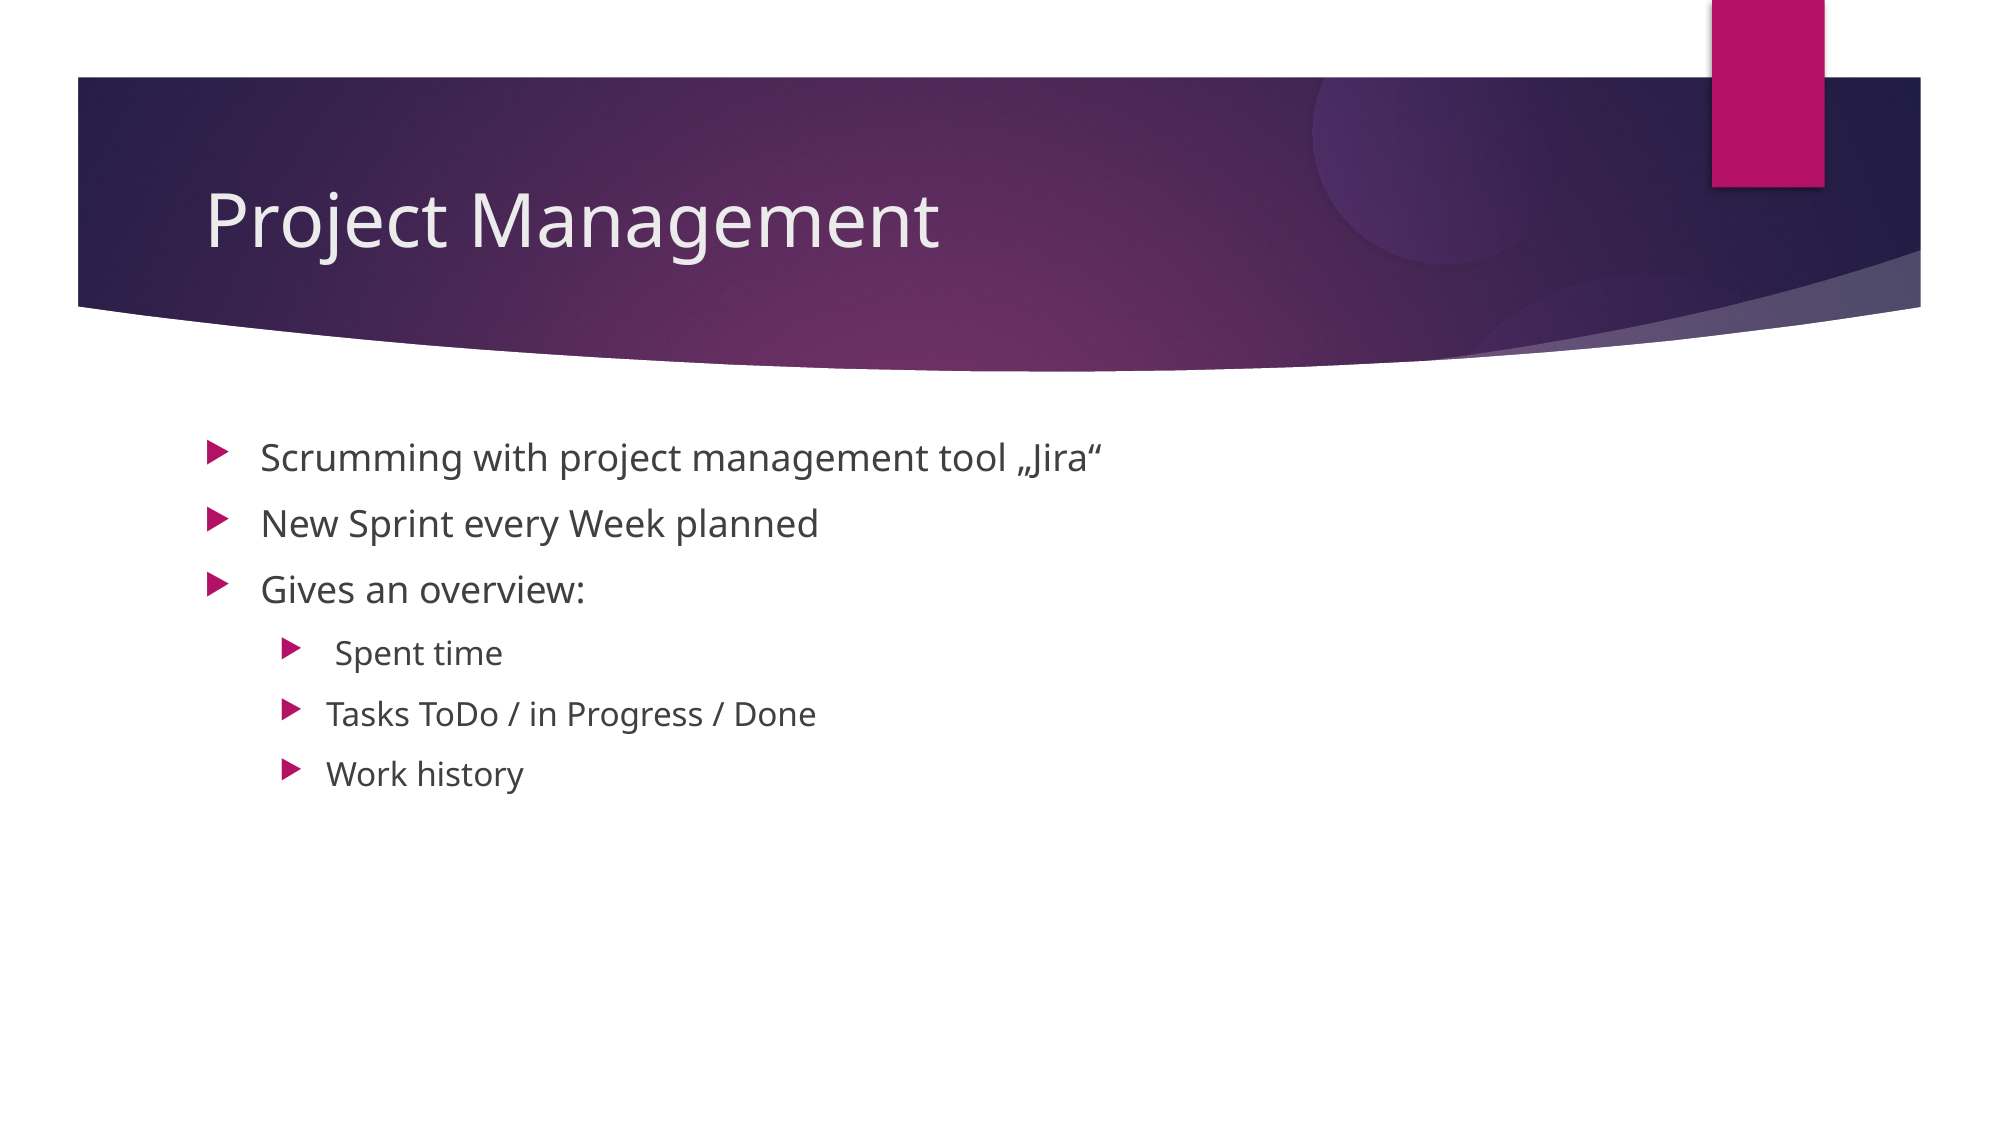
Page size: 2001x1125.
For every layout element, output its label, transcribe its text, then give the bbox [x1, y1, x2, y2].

text_box Project Management [189, 159, 1627, 276]
text_box Scrumming with project management tool „Jira“ New Sprint every Week planned Gives an overview: Spent time Tasks ToDo / in Progress / Done Work history [189, 427, 1638, 988]
picture [79, 78, 1920, 371]
